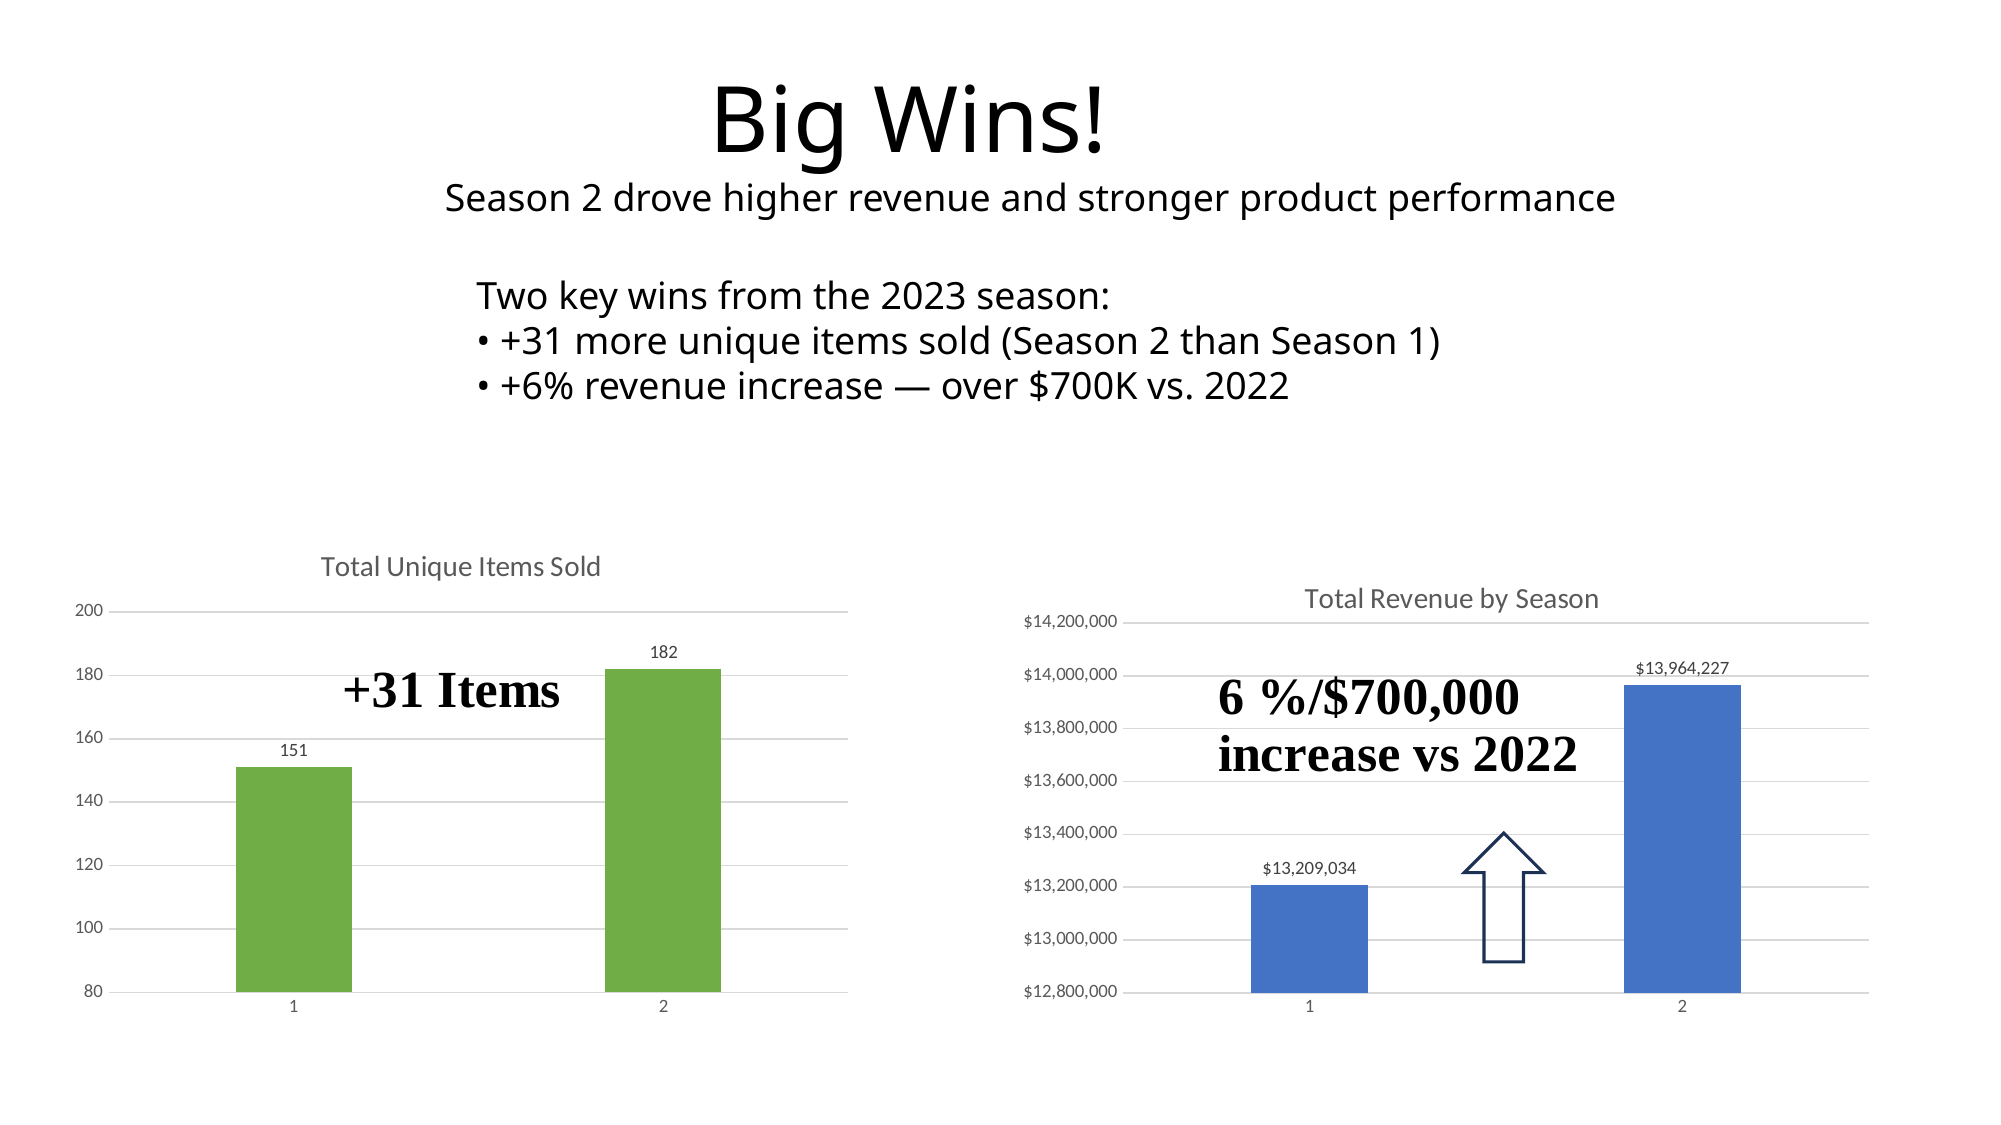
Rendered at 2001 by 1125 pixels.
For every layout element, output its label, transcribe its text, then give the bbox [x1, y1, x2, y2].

chart [57, 526, 865, 1028]
text_box Season 2 drove higher revenue and stronger product performance [109, 166, 1954, 227]
chart [999, 559, 1905, 1061]
title Big Wins! [46, 14, 1772, 233]
text_box Two key wins from the 2023 season: • +31 more unique items sold (Season 2 than Season 1) • +6% revenue increase — over $700K vs. 2022 [461, 264, 1714, 460]
